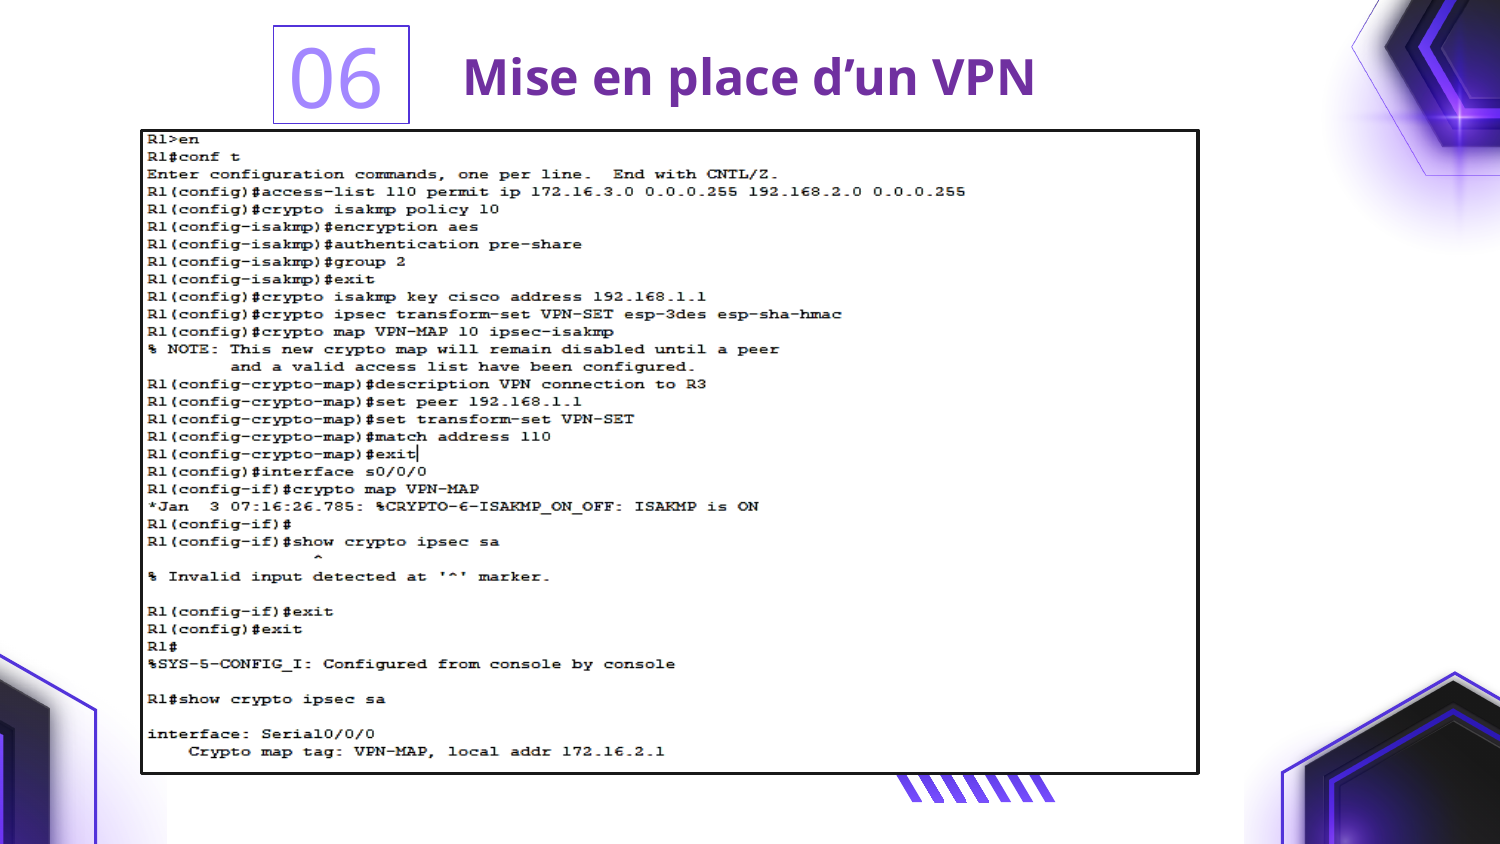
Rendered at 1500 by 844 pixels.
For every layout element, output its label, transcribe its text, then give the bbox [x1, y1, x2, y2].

title Mise en place d’un VPN [424, 26, 879, 124]
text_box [884, 0, 1500, 844]
title 06 [273, 25, 410, 124]
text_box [0, 451, 593, 844]
picture [143, 131, 1197, 772]
